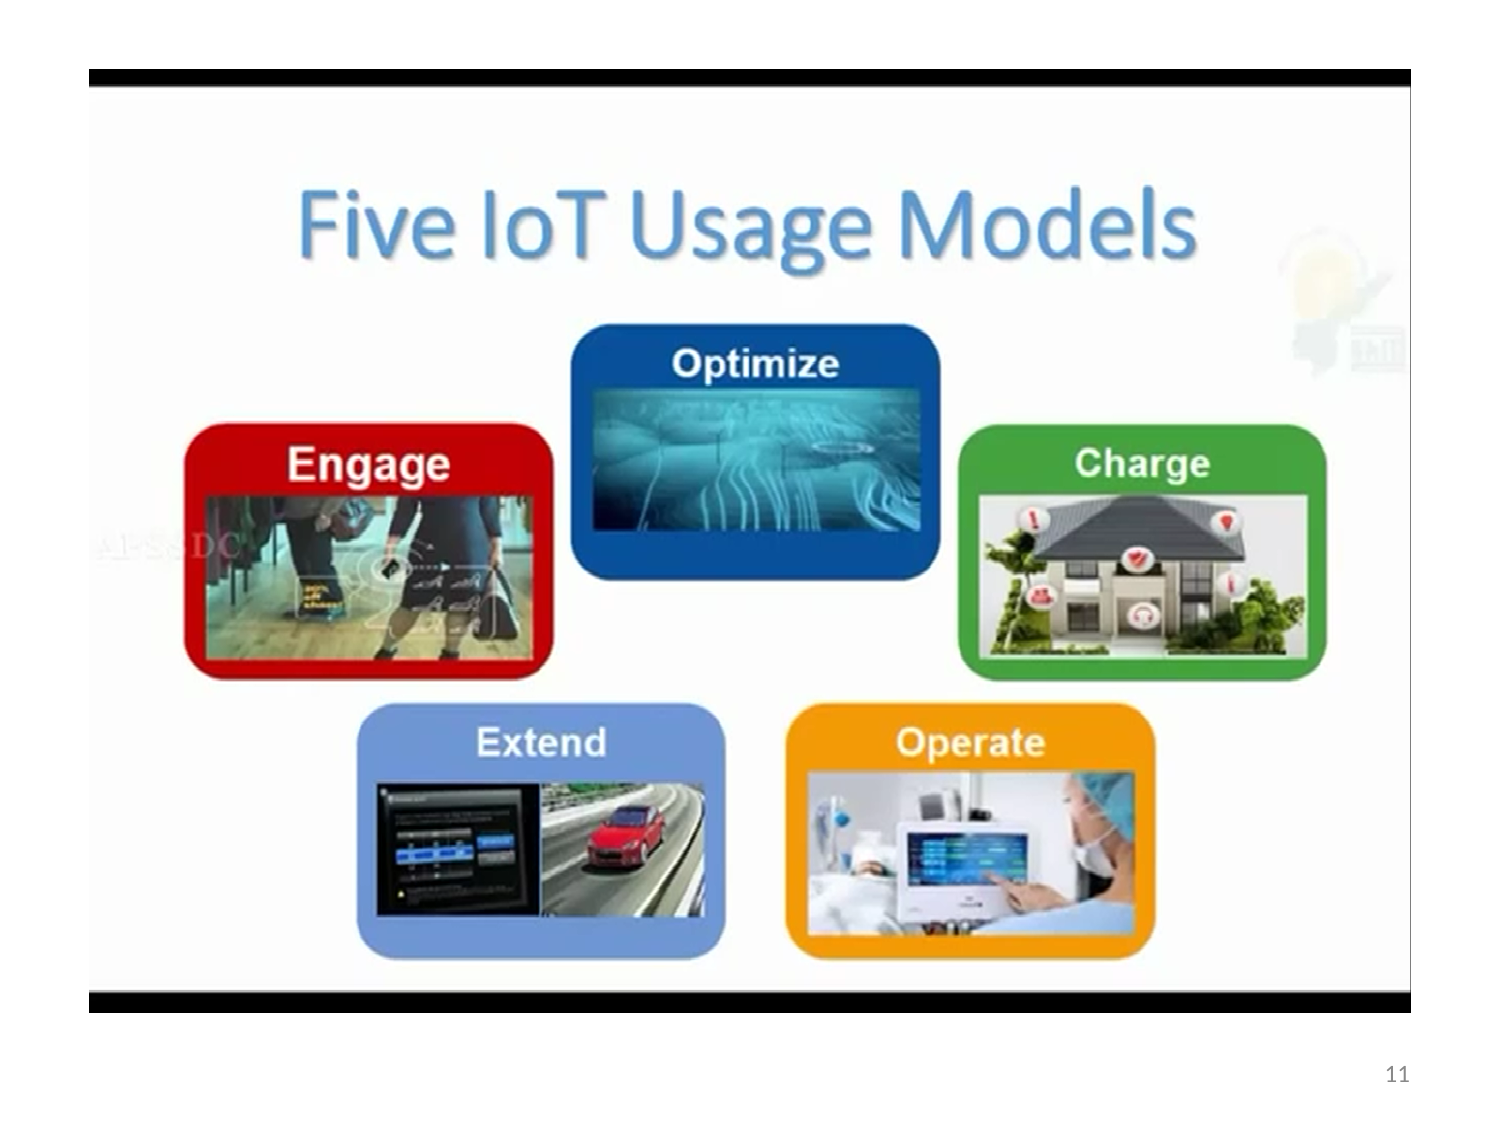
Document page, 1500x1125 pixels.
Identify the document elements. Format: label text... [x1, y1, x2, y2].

slide_number 11 [1074, 1042, 1425, 1103]
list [89, 69, 1411, 1013]
